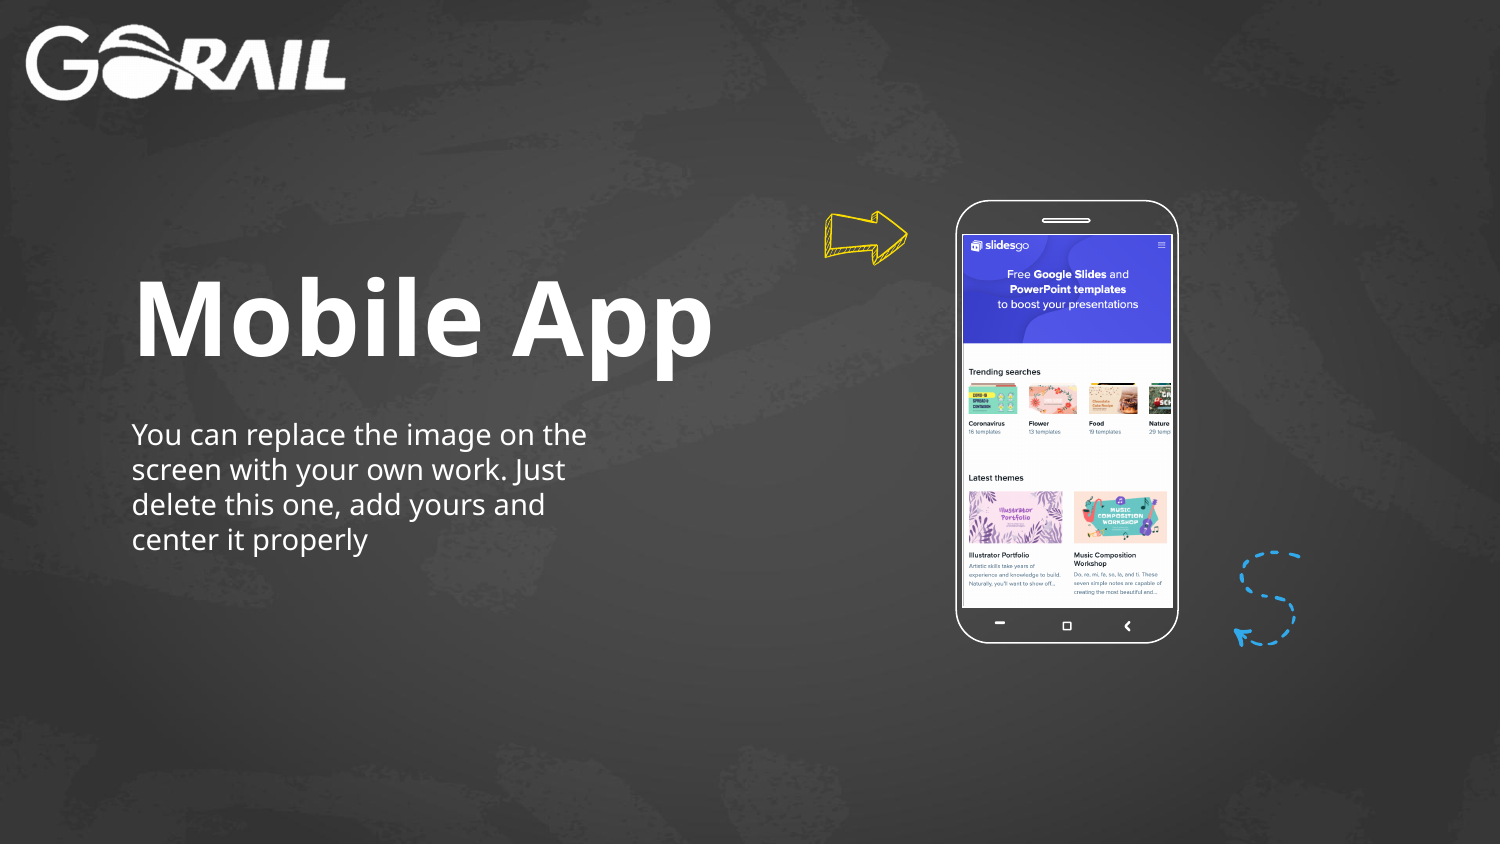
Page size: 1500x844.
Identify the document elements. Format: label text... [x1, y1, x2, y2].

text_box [1232, 550, 1302, 648]
list You can replace the image on the screen with your own work. Just delete this one, add yours and center it properly [116, 401, 637, 574]
title Mobile App [116, 270, 750, 389]
text_box [824, 210, 908, 266]
text_box [956, 200, 1179, 643]
picture [0, 0, 1500, 844]
